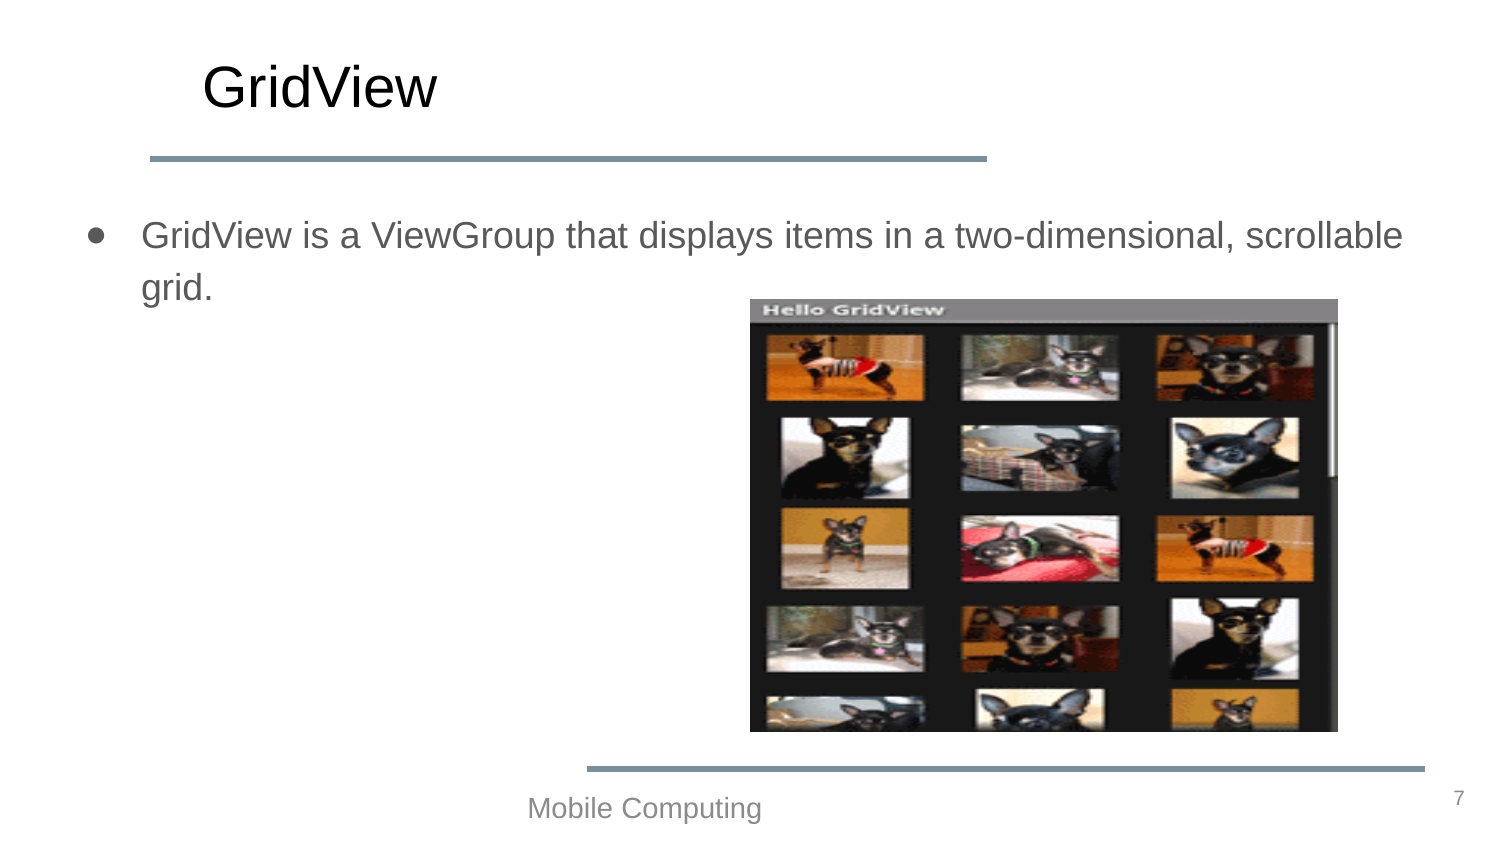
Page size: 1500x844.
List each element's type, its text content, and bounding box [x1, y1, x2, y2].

picture [749, 299, 1338, 732]
slide_number 7 [1389, 764, 1480, 830]
title GridView [187, 33, 1375, 175]
footer Mobile Computing [512, 782, 988, 827]
list GridView is a ViewGroup that displays items in a two-dimensional, scrollable grid. [51, 189, 1449, 750]
